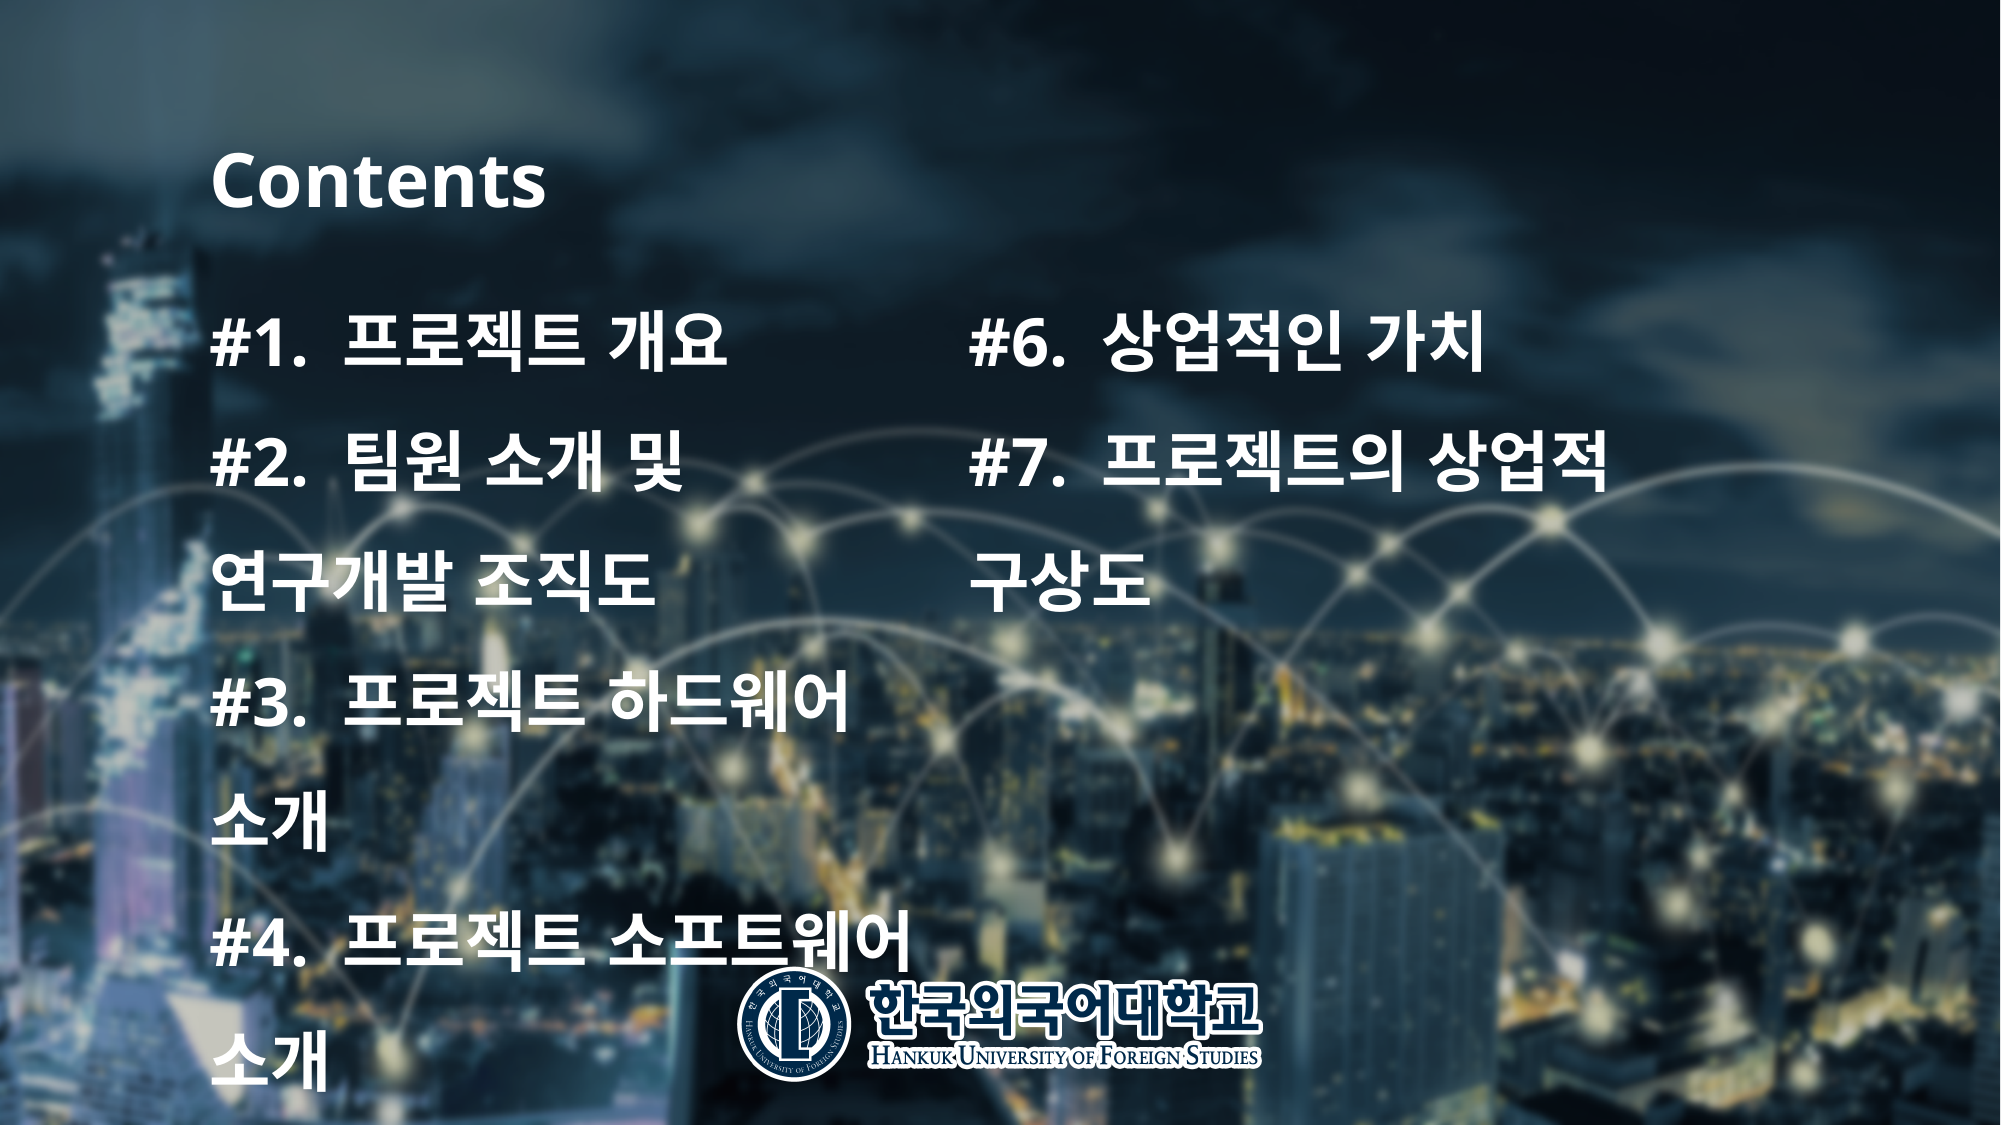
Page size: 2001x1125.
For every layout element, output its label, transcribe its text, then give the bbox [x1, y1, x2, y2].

picture [0, 0, 2001, 1125]
text_box #6. 상업적인 가치 #7. 프로젝트의 상업적 구상도 [953, 80, 1713, 867]
text_box Contents #1. 프로젝트 개요 #2. 팀원 소개 및 연구개발 조직도 #3. 프로젝트 하드웨어 소개 #4. 프로젝트 소프트웨어 소개 #5. 소프트웨어 개발 환경 [194, 80, 954, 1125]
